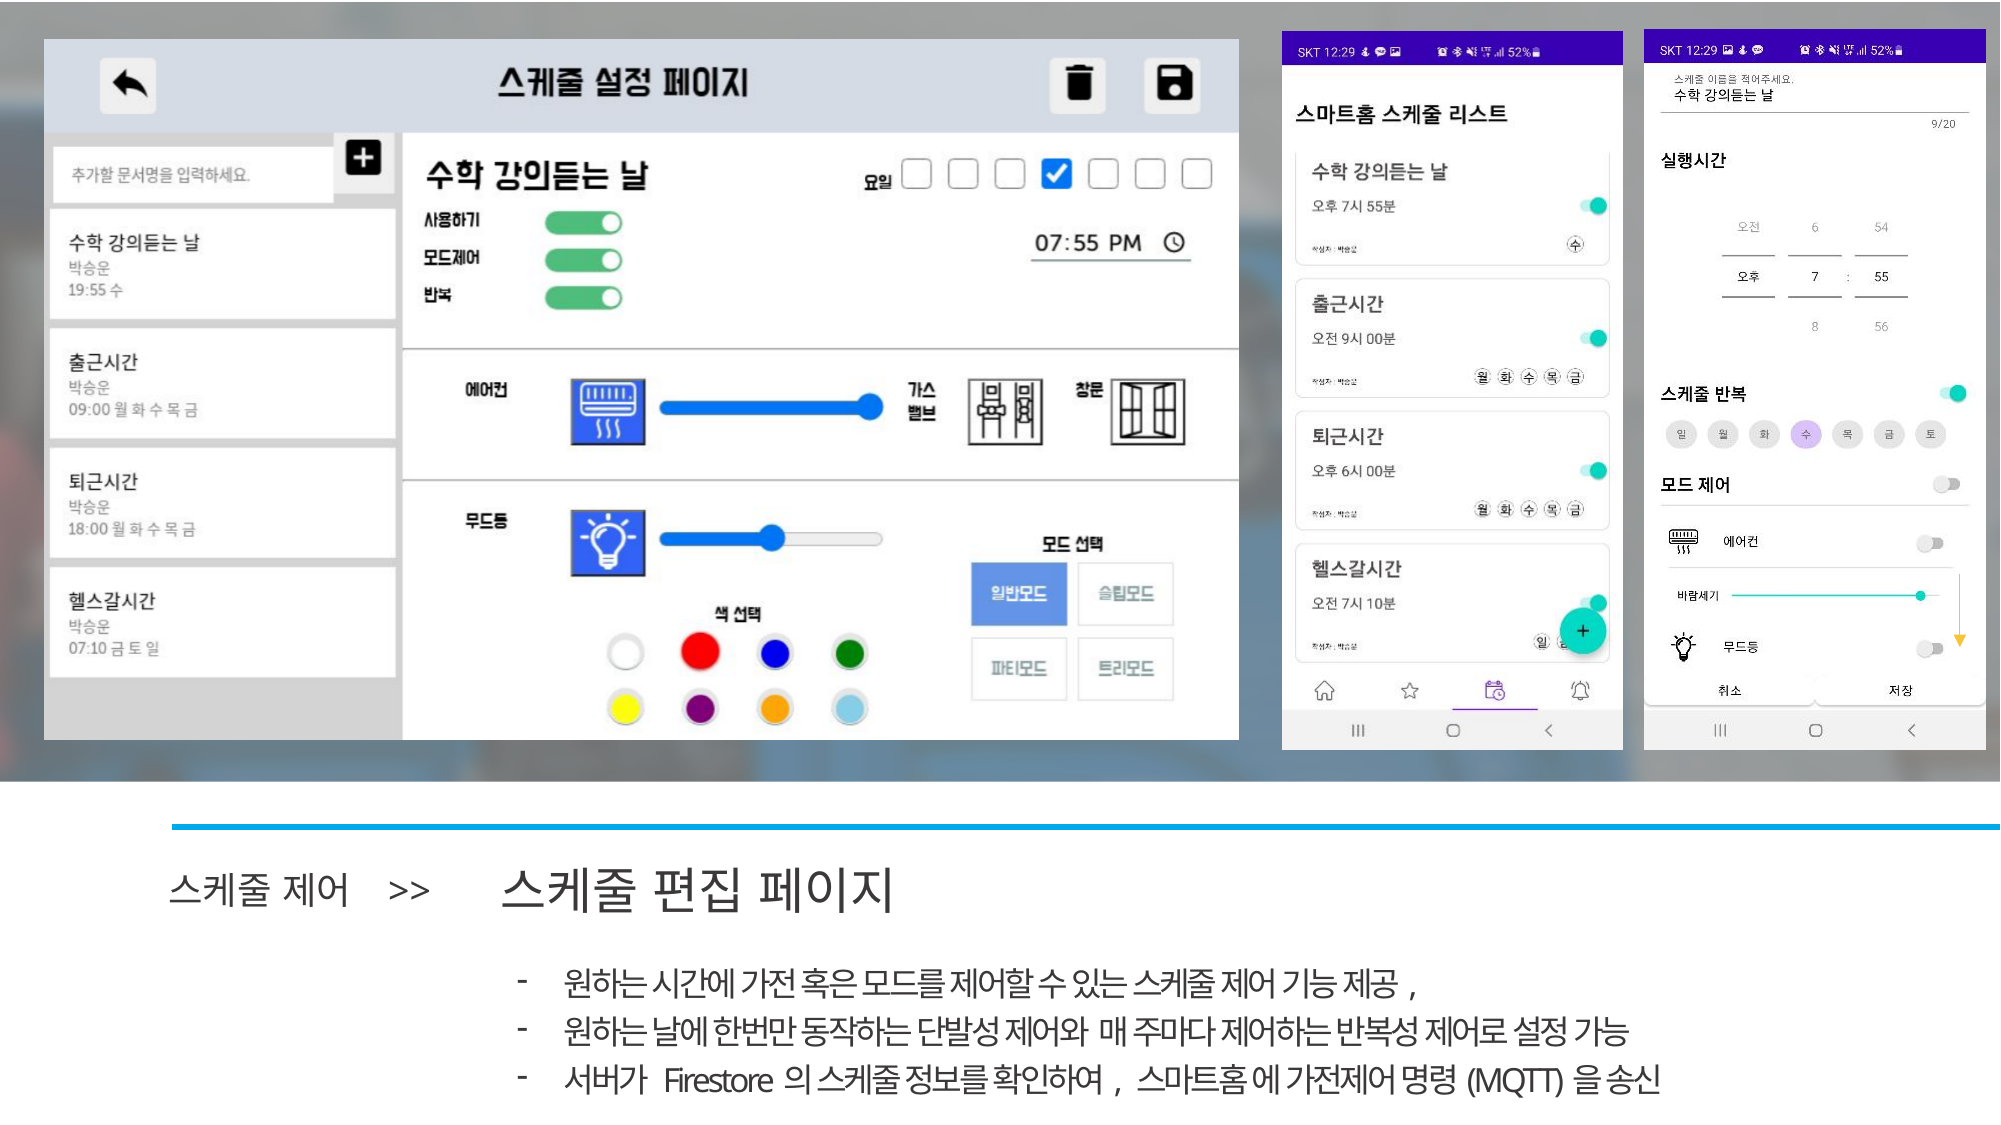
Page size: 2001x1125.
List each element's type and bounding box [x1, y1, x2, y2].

picture [0, 2, 2000, 1125]
text_box [154, 851, 1925, 1106]
